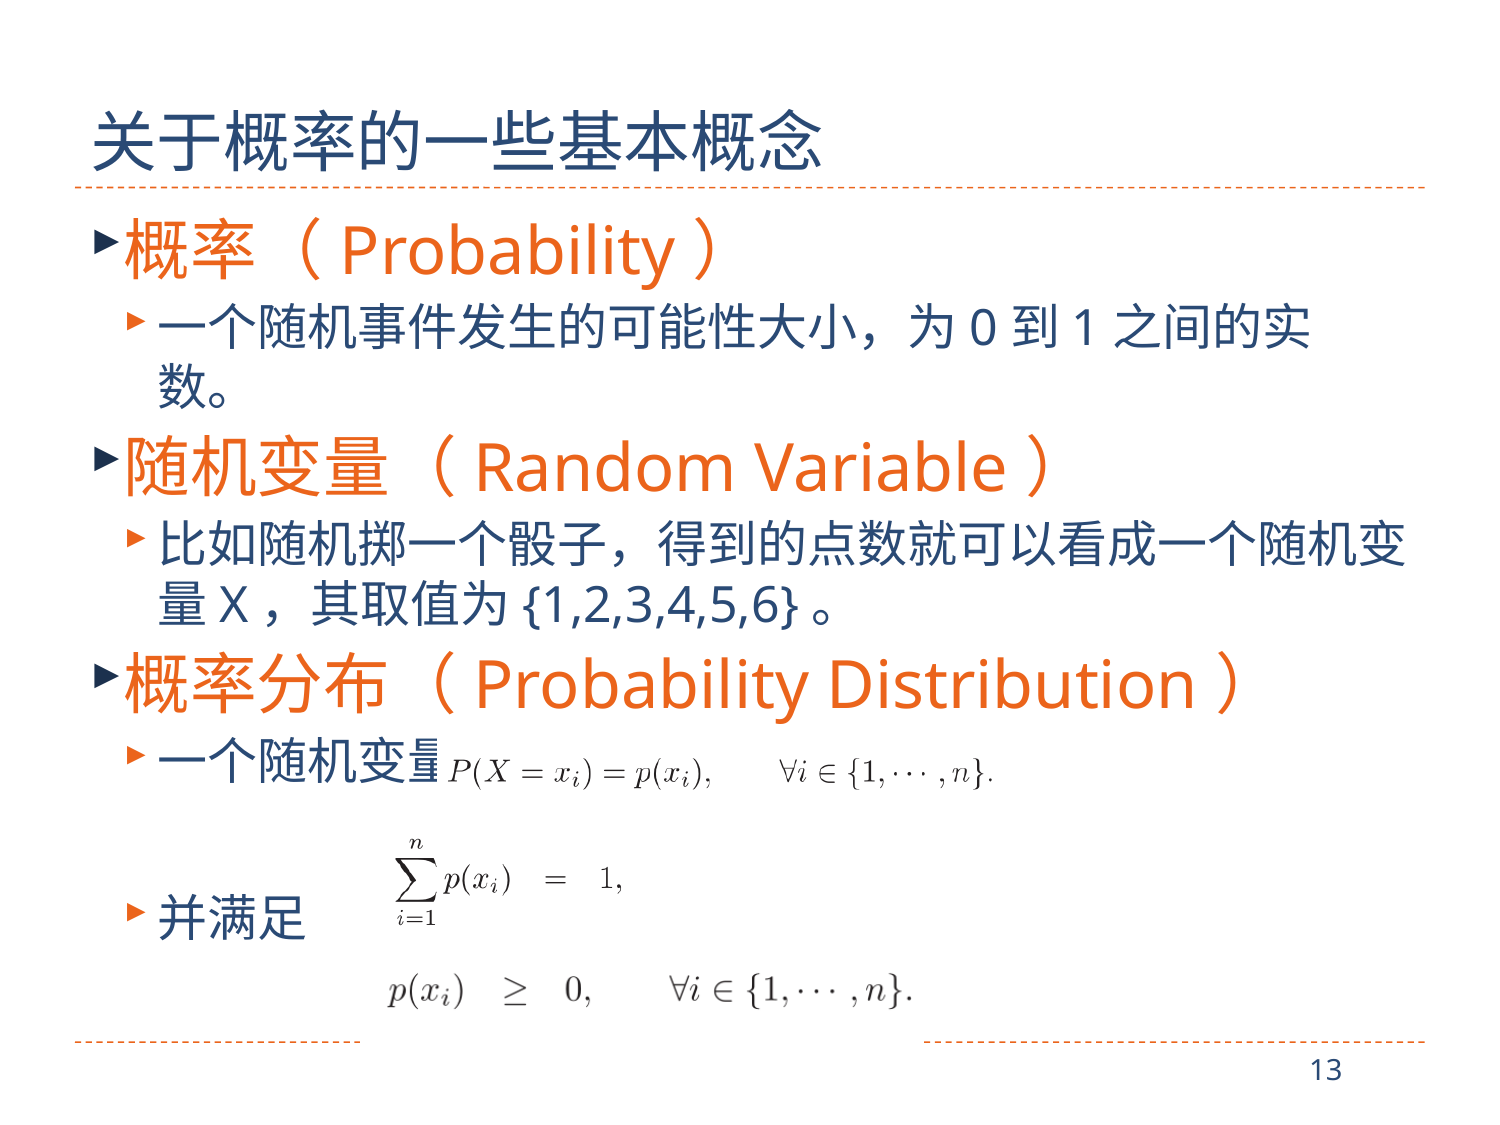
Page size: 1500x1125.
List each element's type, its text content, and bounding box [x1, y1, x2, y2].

title 关于概率的一些基本概念 [75, 24, 1425, 188]
list 概率（Probability） 一个随机事件发生的可能性大小，为0到1之间的实数。 随机变量（Random Variable） 比如随机掷一个骰子，得到的点数就可以看成一个随机变量X，其取值为{1,2,3,4,5,6}。 概率分布（Probability Distribution） 一个随机变量X取每种可能值的概率 并满足 [75, 200, 1425, 1010]
picture [360, 827, 920, 1043]
picture [437, 727, 999, 810]
